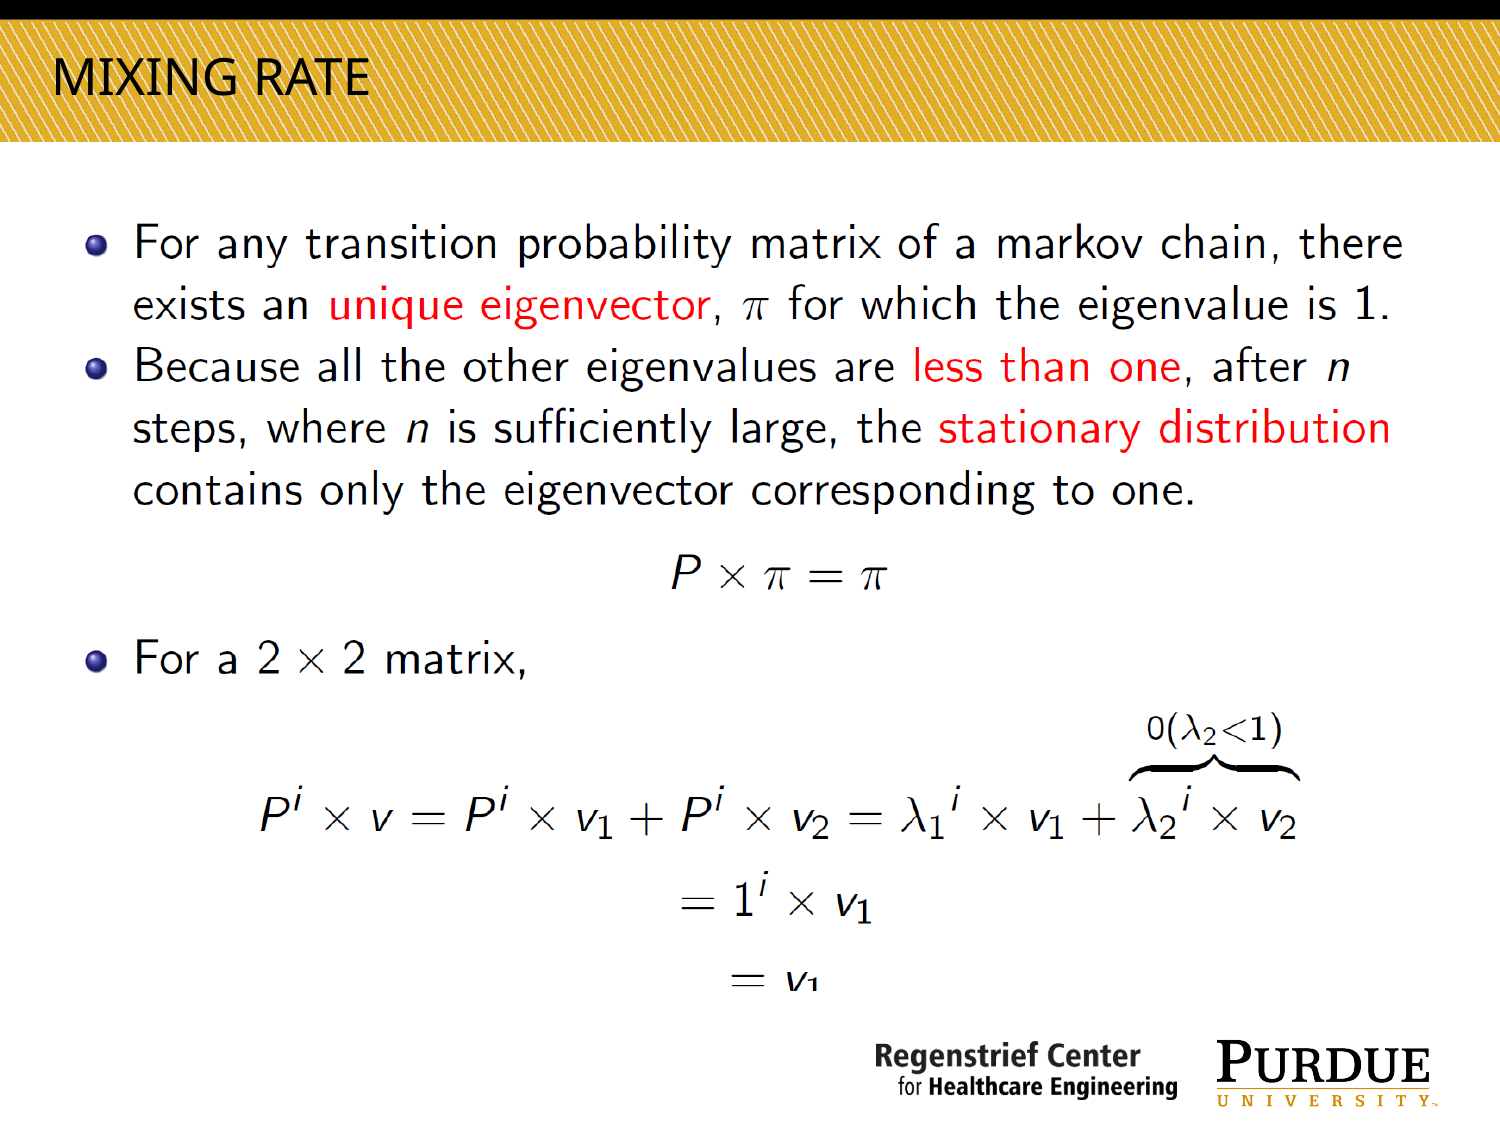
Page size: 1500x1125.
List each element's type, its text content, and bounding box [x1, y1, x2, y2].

picture [876, 1041, 1177, 1100]
picture [59, 211, 1414, 991]
list Mixing Rate [35, 43, 1380, 156]
